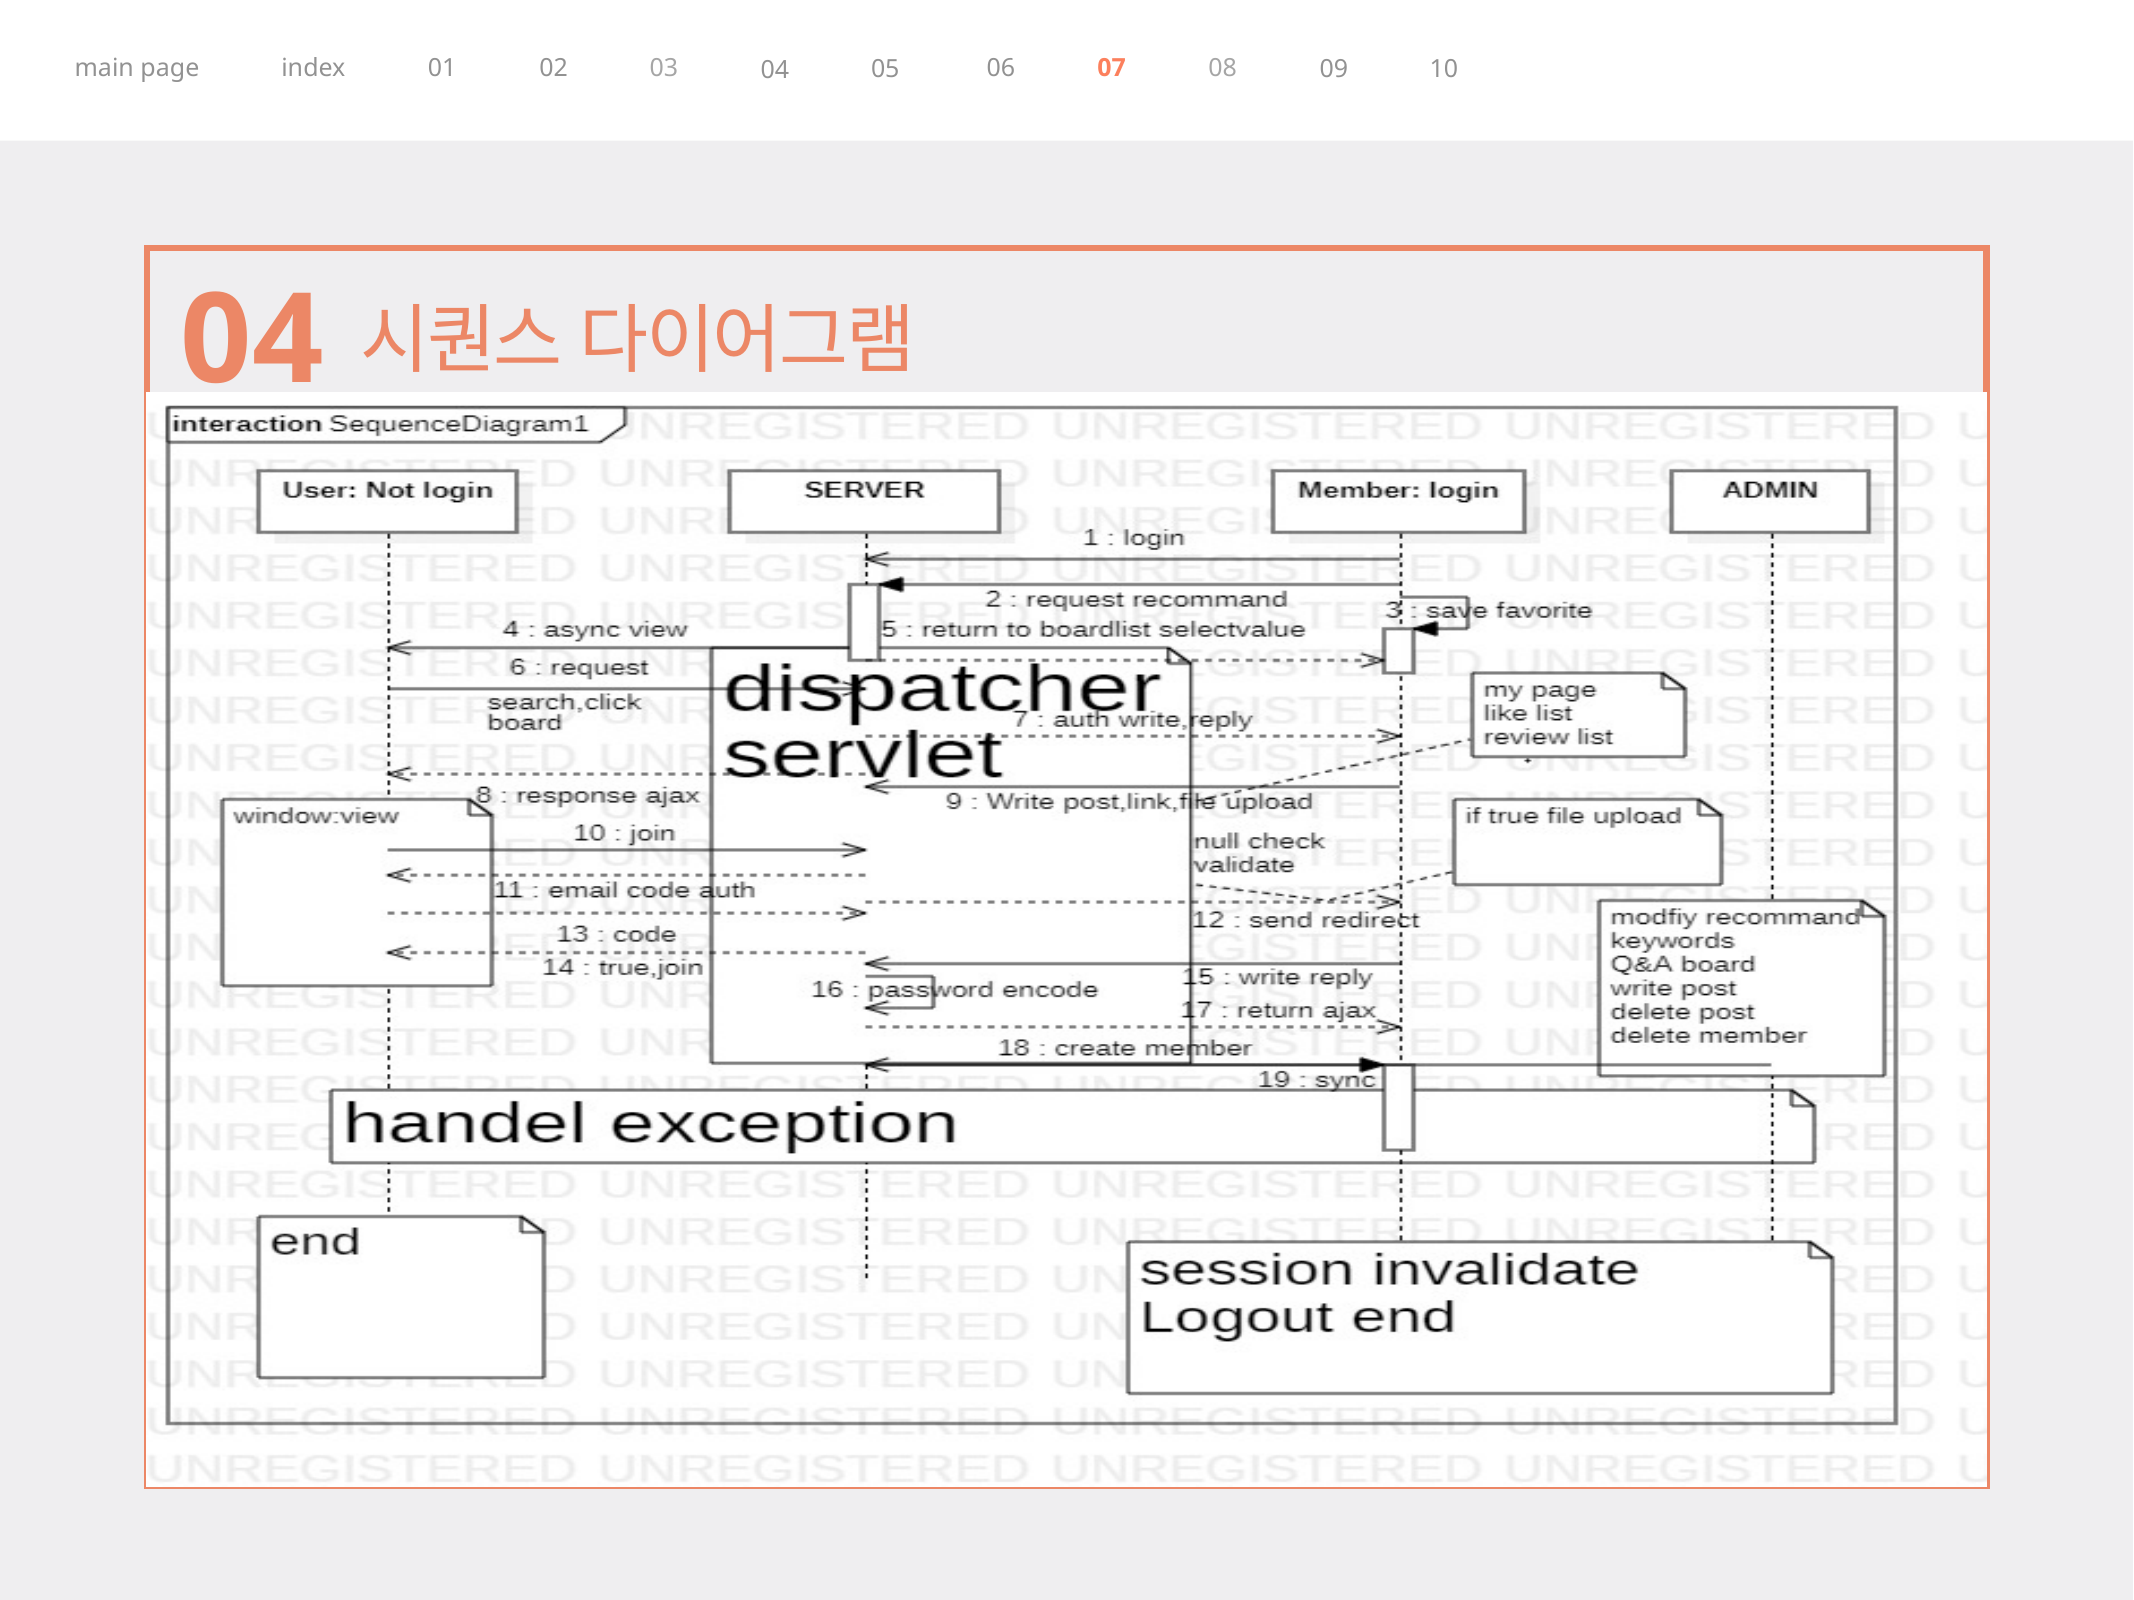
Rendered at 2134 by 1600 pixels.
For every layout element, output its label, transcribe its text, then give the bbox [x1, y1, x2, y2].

text_box 06 [978, 47, 1024, 91]
text_box 02 [530, 46, 577, 90]
text_box 08 [1199, 47, 1246, 91]
text_box 01 [419, 46, 465, 90]
text_box 10 [1421, 47, 1467, 92]
picture [146, 392, 1987, 1487]
text_box 시퀀스 다이어그램 [352, 293, 925, 392]
text_box 04 [752, 48, 798, 92]
text_box index [272, 46, 354, 90]
text_box main page [66, 46, 208, 90]
text_box 03 [641, 47, 687, 91]
text_box 05 [862, 47, 908, 92]
text_box 09 [1311, 48, 1357, 92]
text_box 07 [1089, 47, 1135, 91]
text_box 04 [172, 266, 333, 392]
text_box [146, 248, 1987, 392]
text_box [0, 0, 2134, 141]
